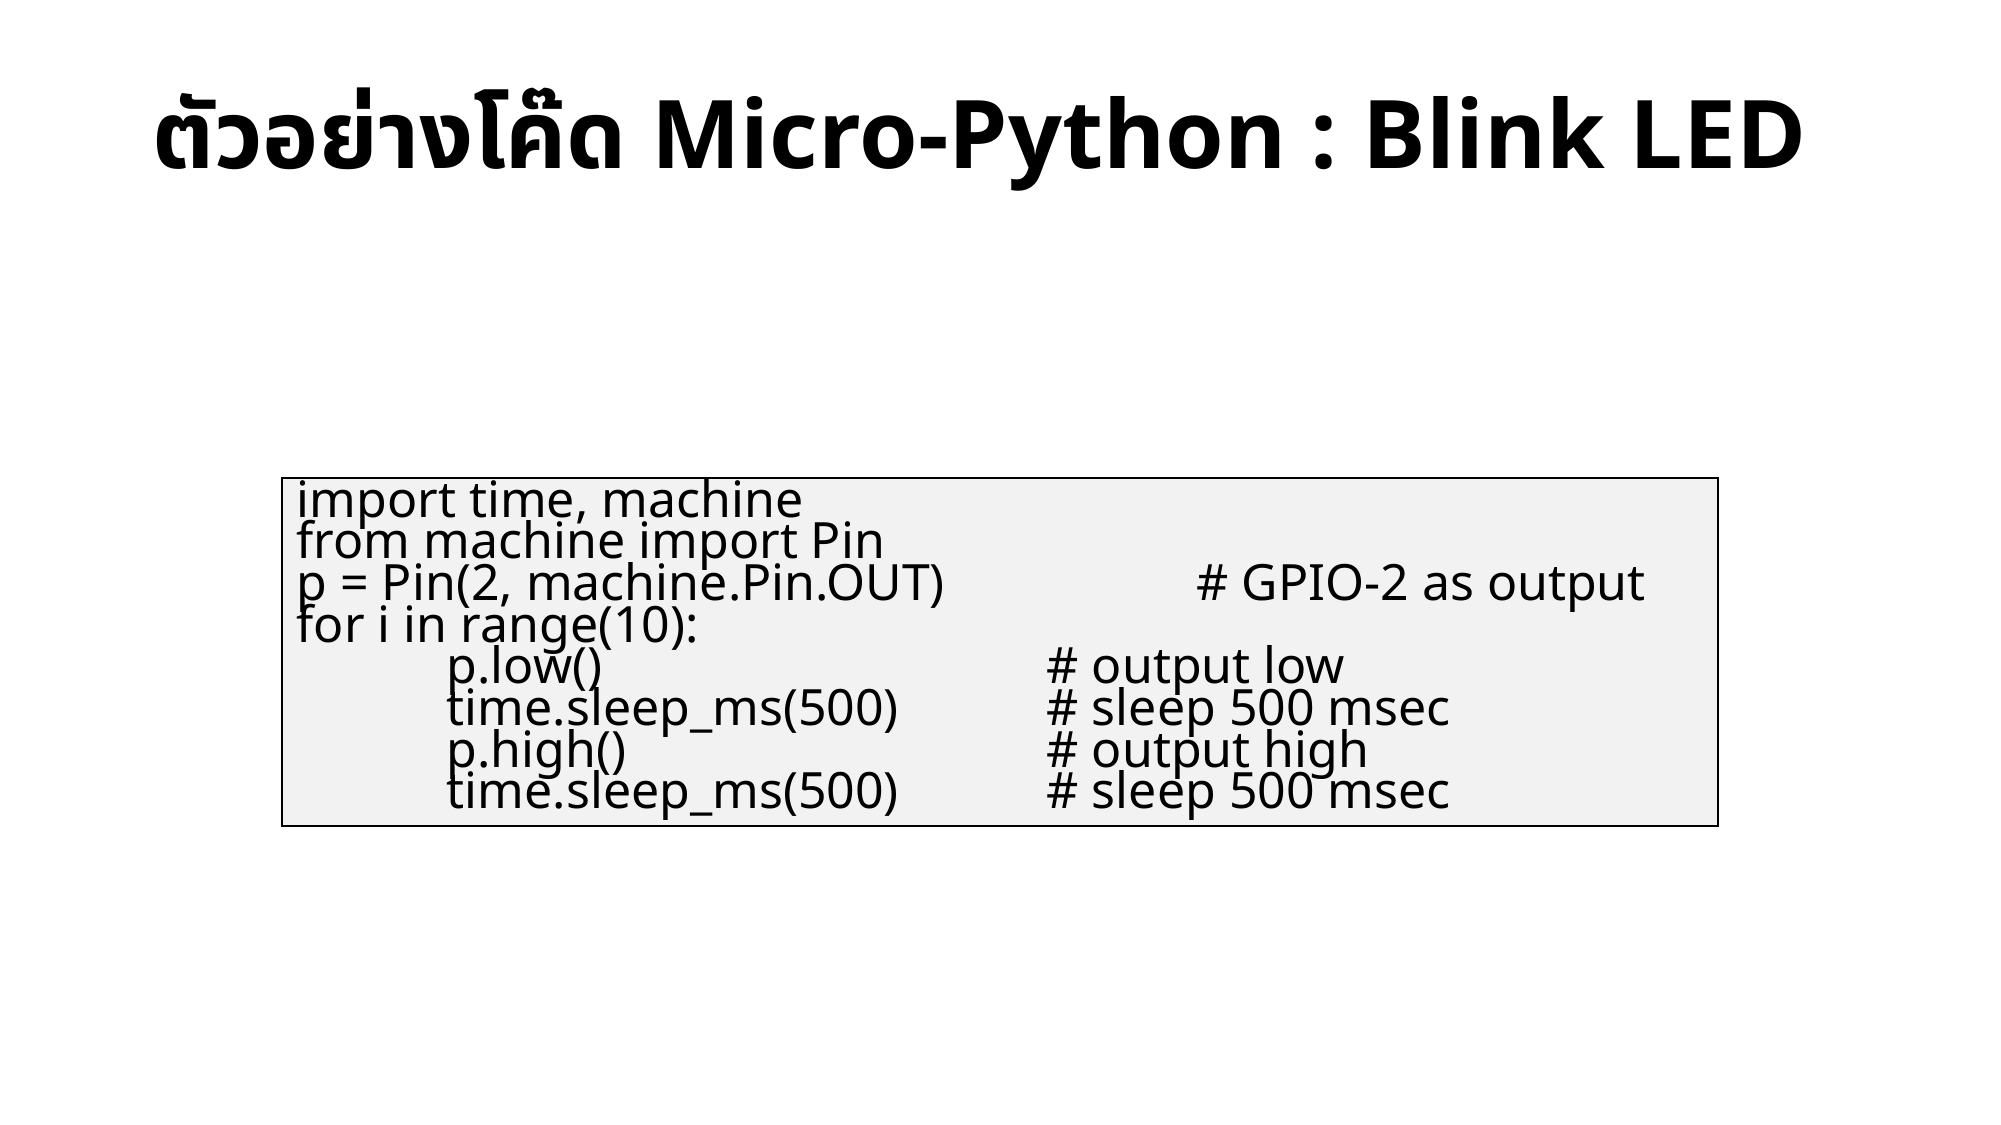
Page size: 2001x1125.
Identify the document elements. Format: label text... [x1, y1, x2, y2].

title ตัวอย่างโค๊ด Micro-Python : Blink LED [137, 29, 1863, 247]
text_box import time, machine from machine import Pin p = Pin(2, machine.Pin.OUT) # GPIO-2 as output for i in range(10): p.low() # output low time.sleep_ms(500) # sleep 500 msec p.high() # output high time.sleep_ms(500) # sleep 500 msec [281, 477, 1719, 827]
